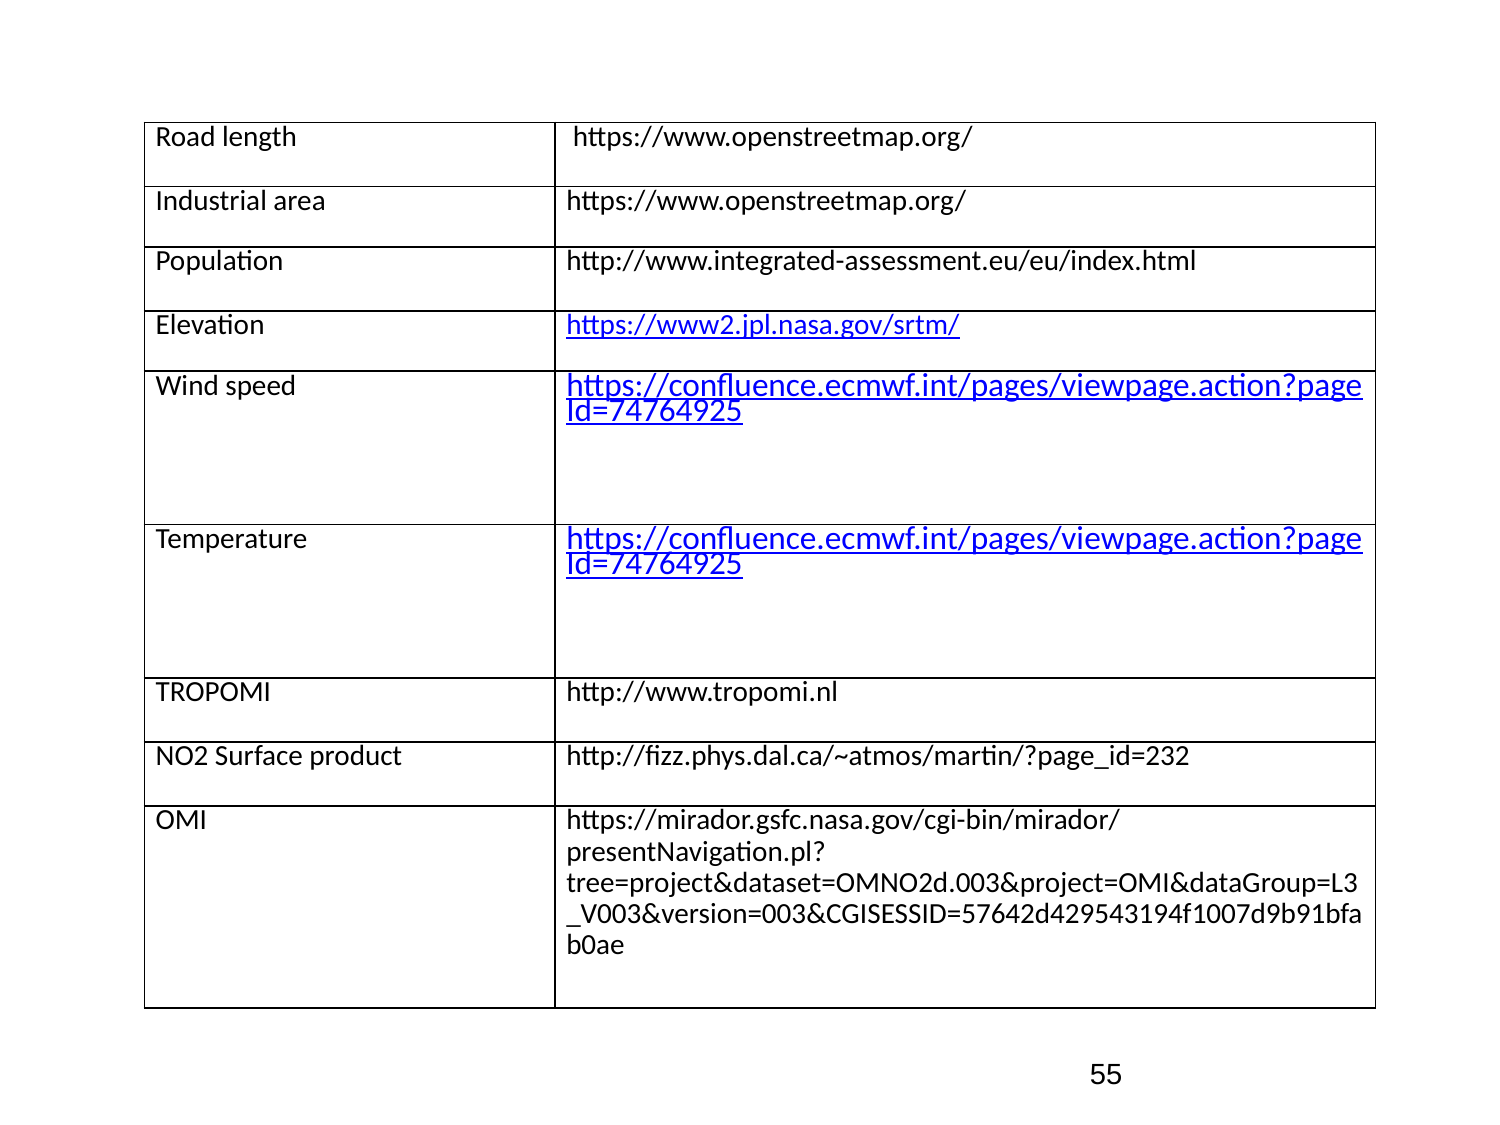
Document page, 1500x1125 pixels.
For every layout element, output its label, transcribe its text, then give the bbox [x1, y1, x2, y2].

table_cell Temperature [145, 525, 554, 677]
table_cell http://www.tropomi.nl [556, 679, 1375, 741]
table_cell NO2 Surface product [145, 743, 554, 805]
table_cell https://www.openstreetmap.org/ [556, 187, 1375, 246]
table_cell https://www2.jpl.nasa.gov/srtm/ [556, 312, 1375, 370]
table_cell TROPOMI [145, 679, 554, 741]
table_cell Industrial area [145, 187, 554, 246]
table_cell Elevation [145, 312, 554, 370]
table_cell http://fizz.phys.dal.ca/~atmos/martin/?page_id=232 [556, 743, 1375, 805]
table_cell http://www.integrated-assessment.eu/eu/index.html [556, 248, 1375, 310]
slide_number 55 [1074, 1042, 1425, 1103]
table_header https://www.openstreetmap.org/ [556, 123, 1375, 186]
table_cell https://confluence.ecmwf.int/pages/viewpage.action?pageId=74764925 [556, 372, 1375, 524]
table_cell Wind speed [145, 372, 554, 524]
table_cell OMI [145, 807, 554, 1007]
table_cell Population [145, 248, 554, 310]
table_cell https://confluence.ecmwf.int/pages/viewpage.action?pageId=74764925 [556, 525, 1375, 677]
table_header Road length [145, 123, 554, 186]
table_cell https://mirador.gsfc.nasa.gov/cgi-bin/mirador/presentNavigation.pl?tree=project&dataset=OMNO2d.003&project=OMI&dataGroup=L3_V003&version=003&CGISESSID=57642d429543194f1007d9b91bfab0ae [556, 807, 1375, 1007]
